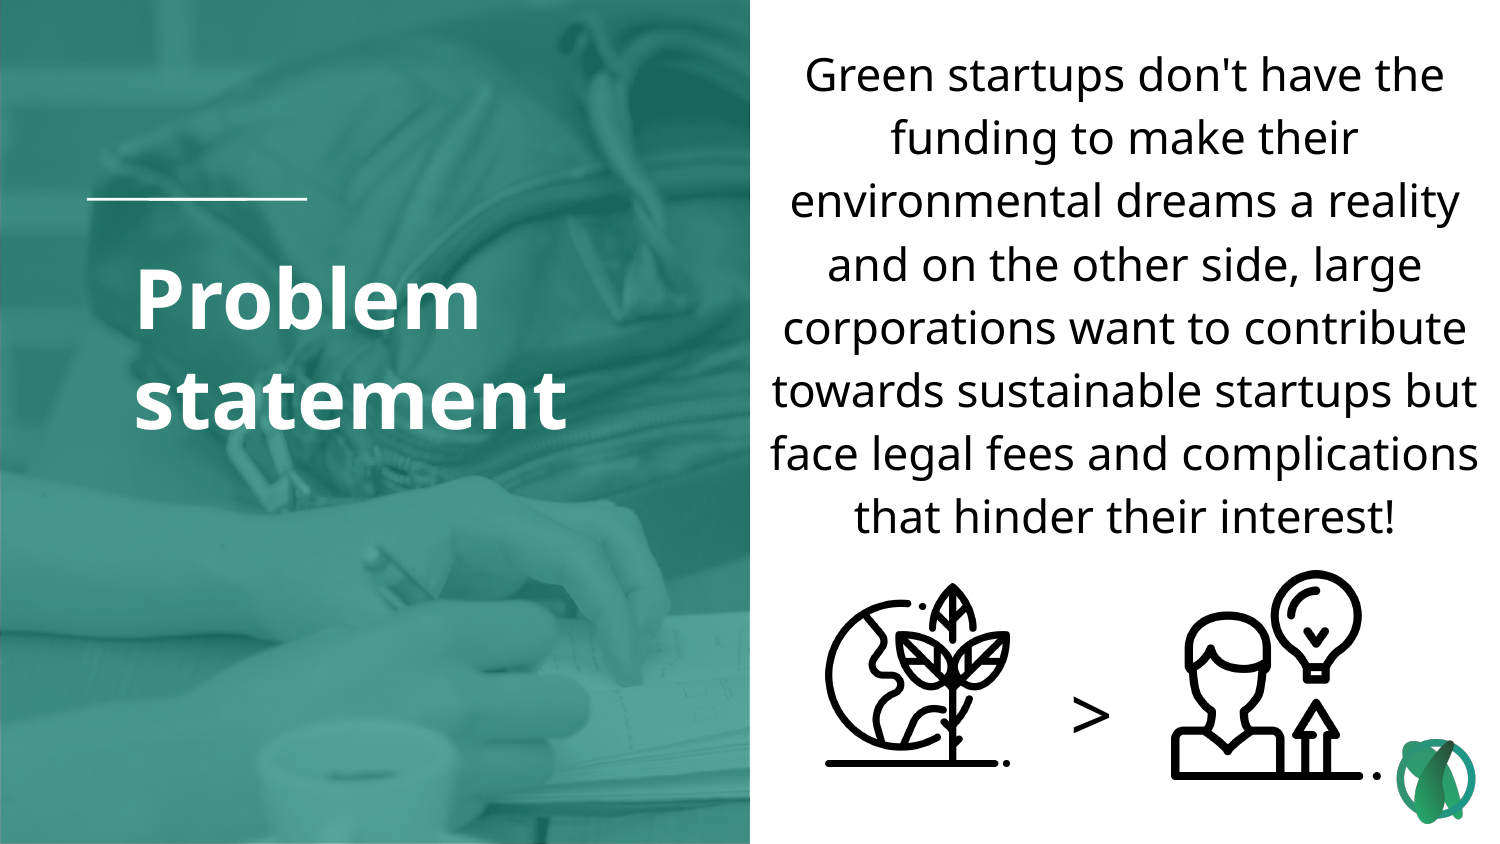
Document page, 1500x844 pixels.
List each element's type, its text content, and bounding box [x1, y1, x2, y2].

title Problem statement [118, 231, 661, 508]
picture [1388, 733, 1484, 828]
list > [1055, 638, 1163, 712]
picture [825, 583, 1010, 768]
picture [1171, 570, 1381, 780]
list Green startups don't have the funding to make their environmental dreams a reality and on the other side, large corporations want to contribute towards sustainable startups but face legal fees and complications that hinder their interest! [737, 22, 1500, 586]
